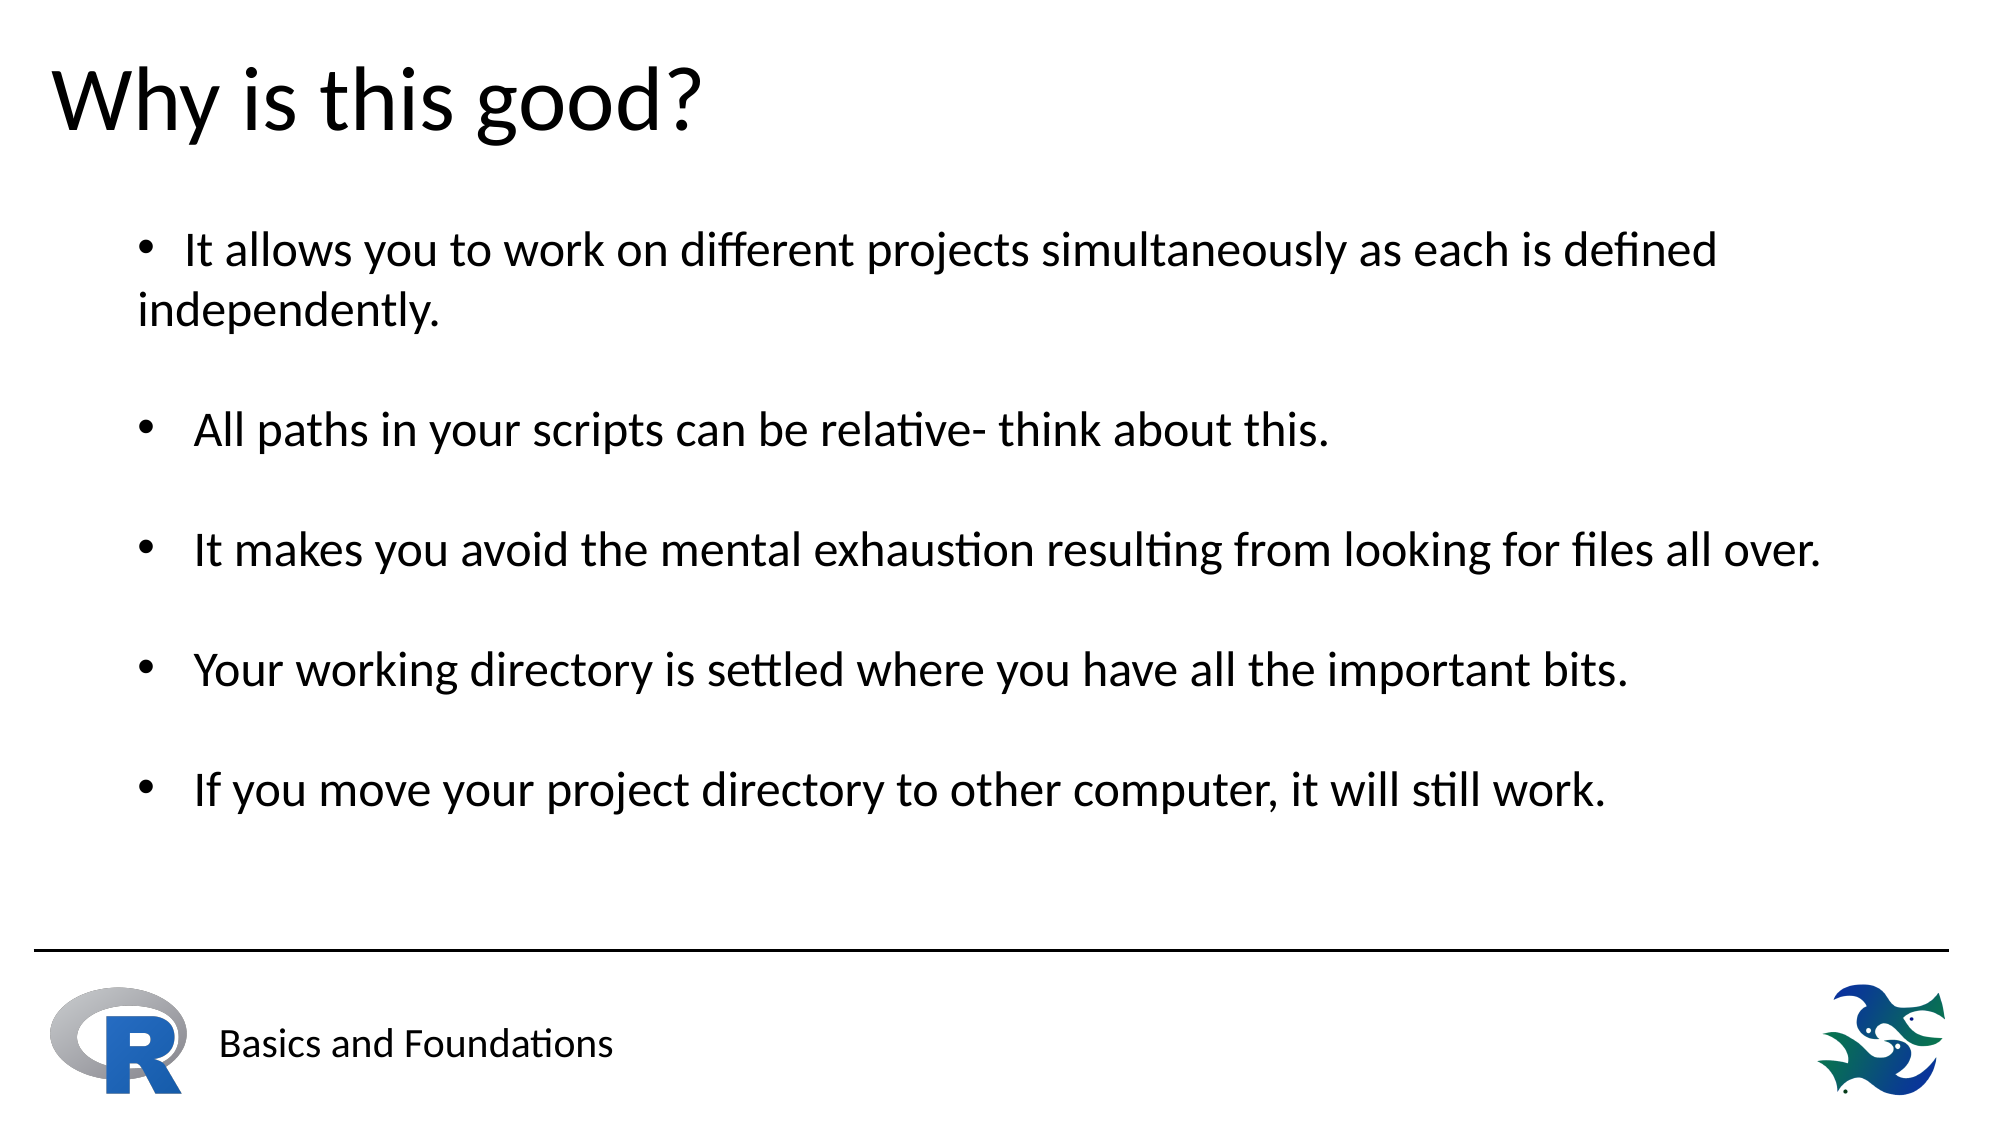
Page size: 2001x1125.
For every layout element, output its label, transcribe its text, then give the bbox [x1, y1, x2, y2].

picture [1813, 981, 1950, 1100]
text_box Why is this good? [36, 31, 723, 157]
text_box It allows you to work on different projects simultaneously as each is defined independently. All paths in your scripts can be relative- think about this. It makes you avoid the mental exhaustion resulting from looking for files all over. Your working directory is settled where you have all the important bits. If you move your project directory to other computer, it will still work. [122, 209, 1861, 825]
picture [50, 987, 187, 1094]
text_box Basics and Foundations [203, 1007, 630, 1073]
